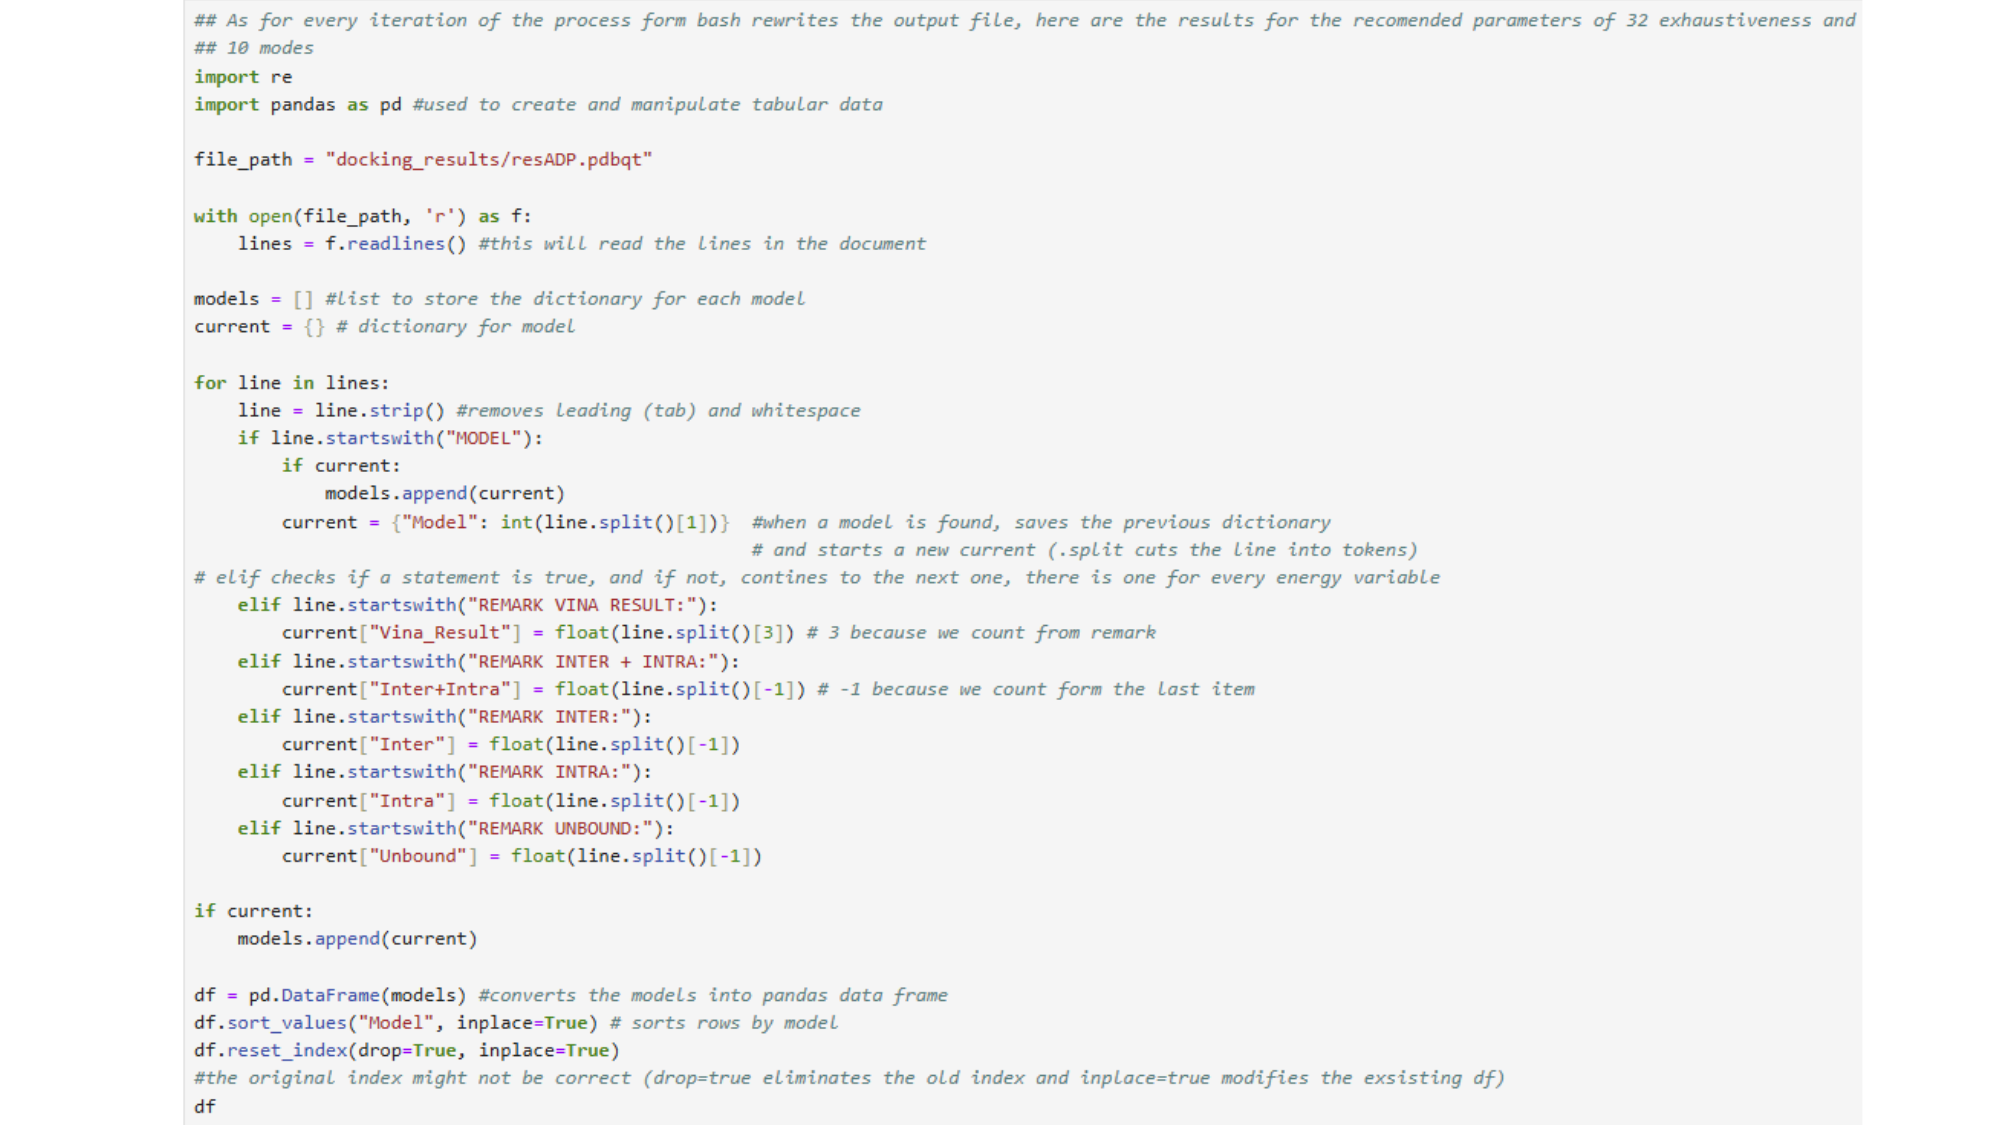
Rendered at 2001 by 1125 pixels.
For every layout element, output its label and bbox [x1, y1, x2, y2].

picture [179, 0, 1863, 1125]
